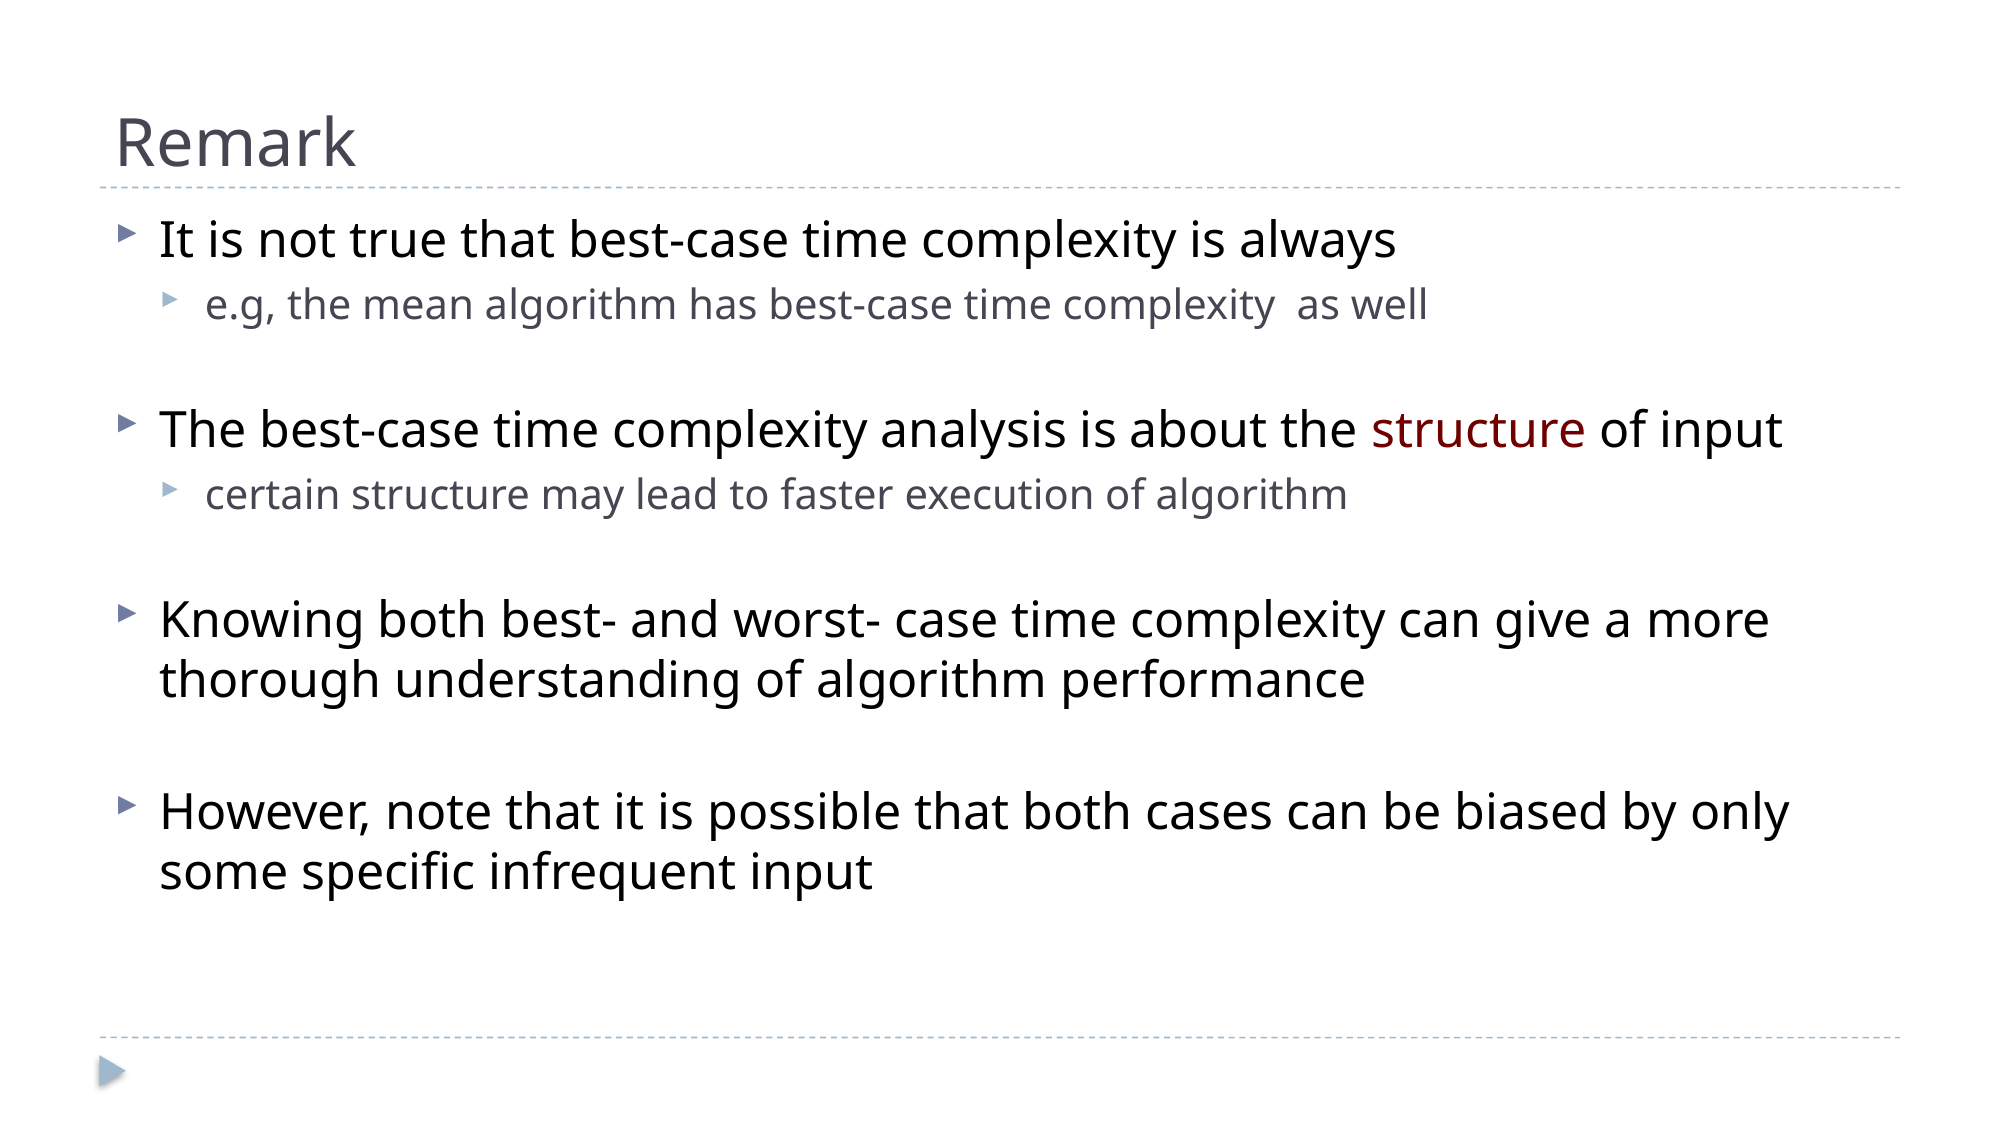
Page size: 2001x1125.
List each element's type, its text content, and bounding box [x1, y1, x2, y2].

title Remark [99, 24, 1901, 188]
